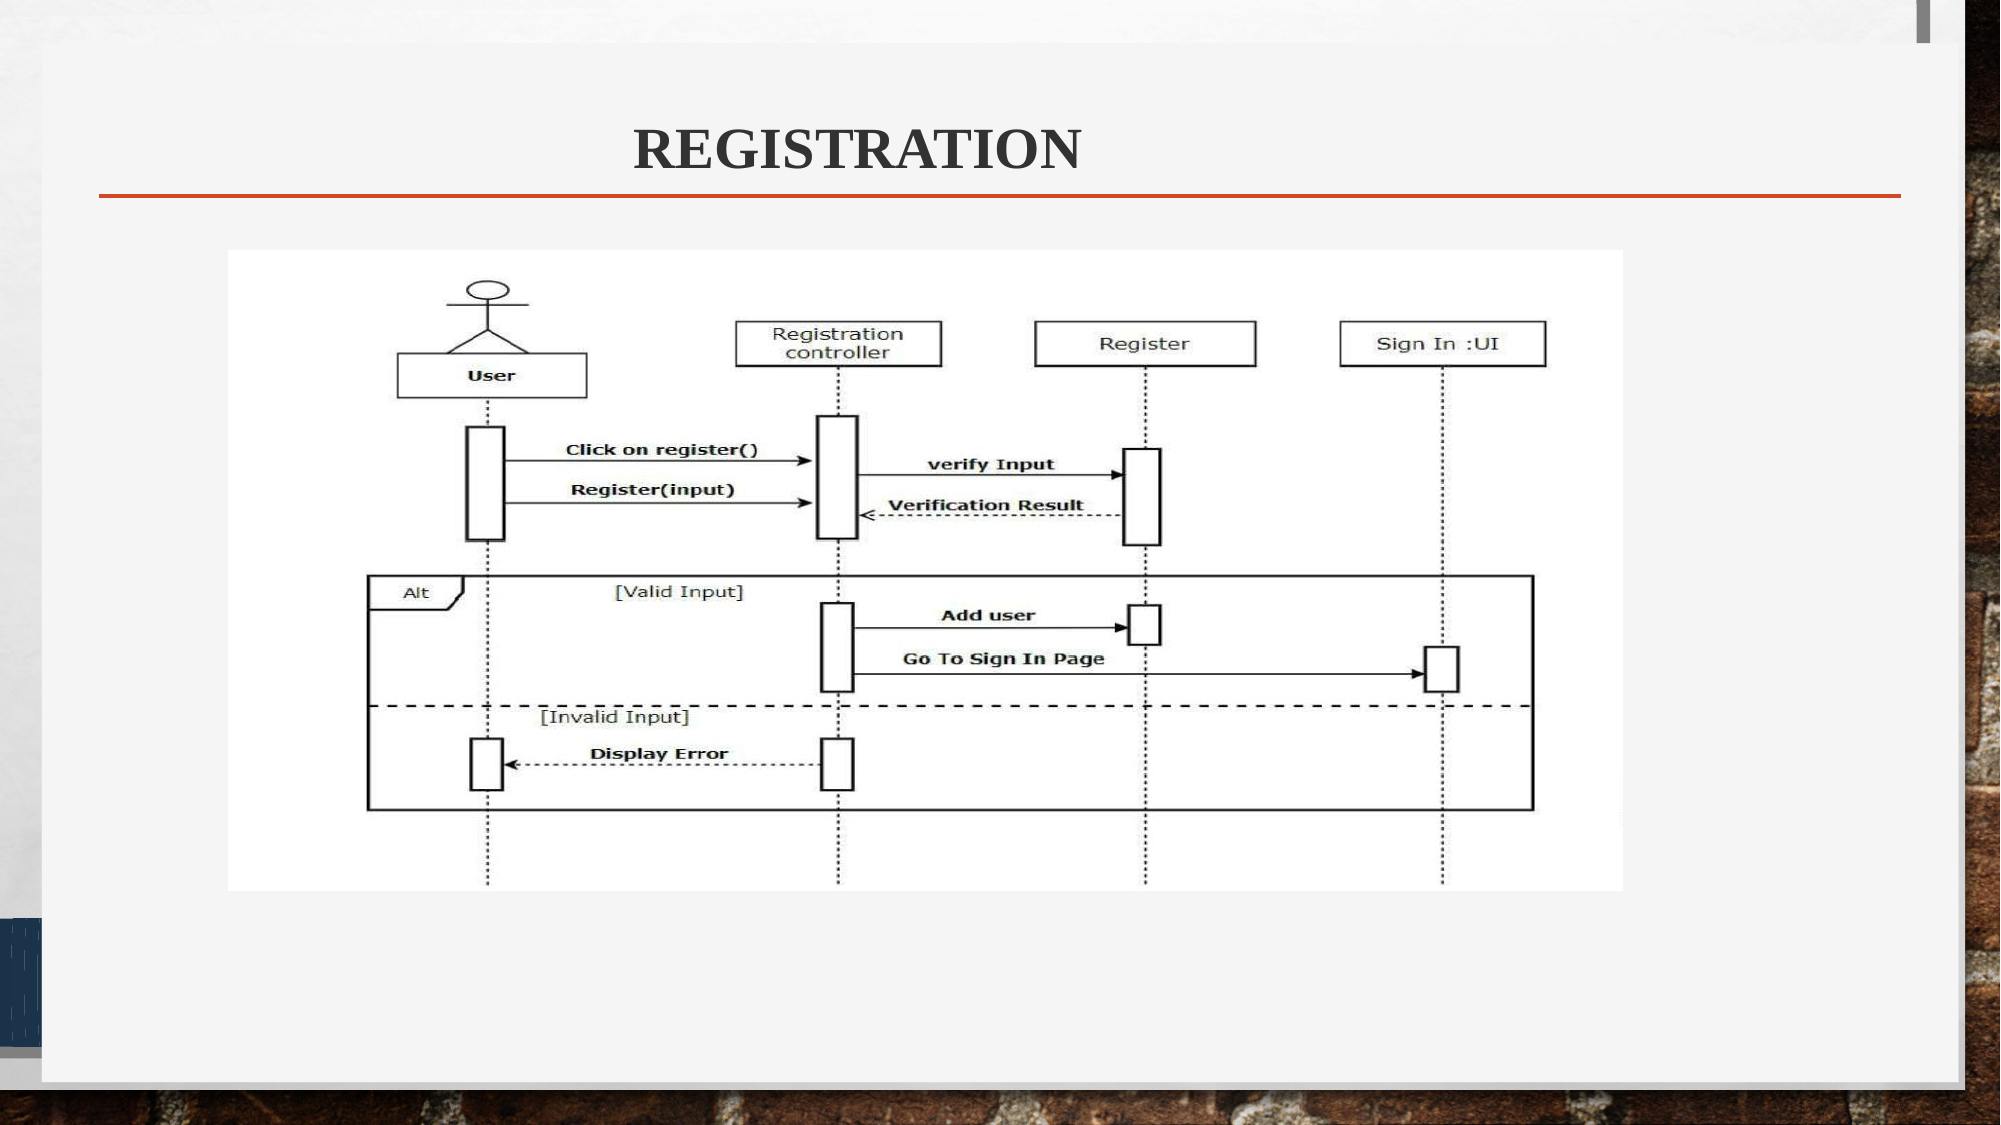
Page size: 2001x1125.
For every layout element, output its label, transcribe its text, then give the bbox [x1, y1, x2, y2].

title Registration [619, 83, 1748, 189]
picture [227, 250, 1624, 892]
picture [0, 0, 2000, 1125]
